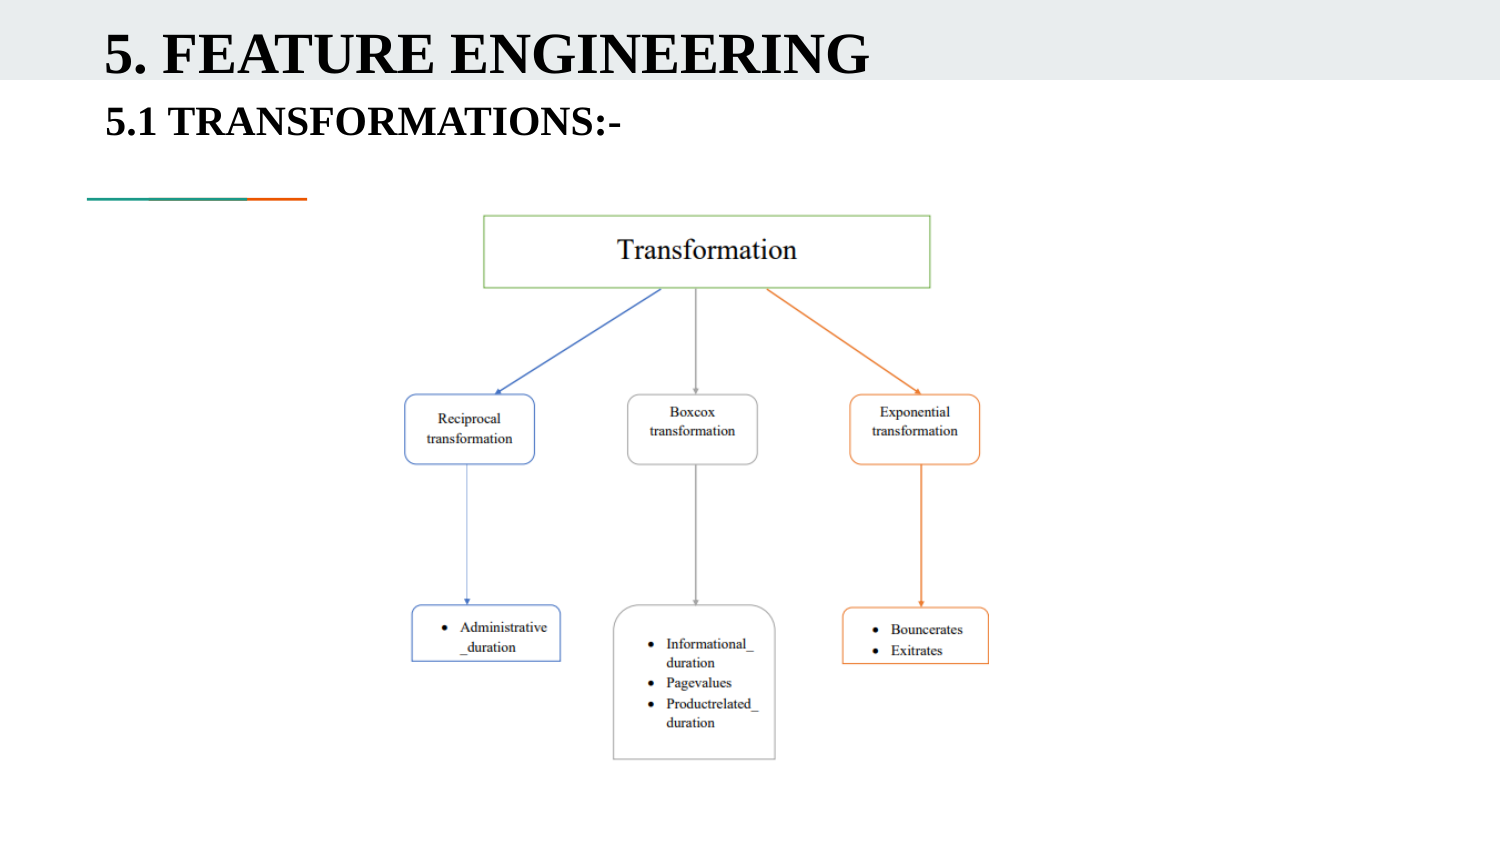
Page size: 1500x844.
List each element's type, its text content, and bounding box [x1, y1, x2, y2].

title 5. FEATURE ENGINEERING [89, 0, 1367, 80]
text_box 5.1 TRANSFORMATIONS:- [90, 79, 1352, 167]
picture [401, 208, 989, 784]
